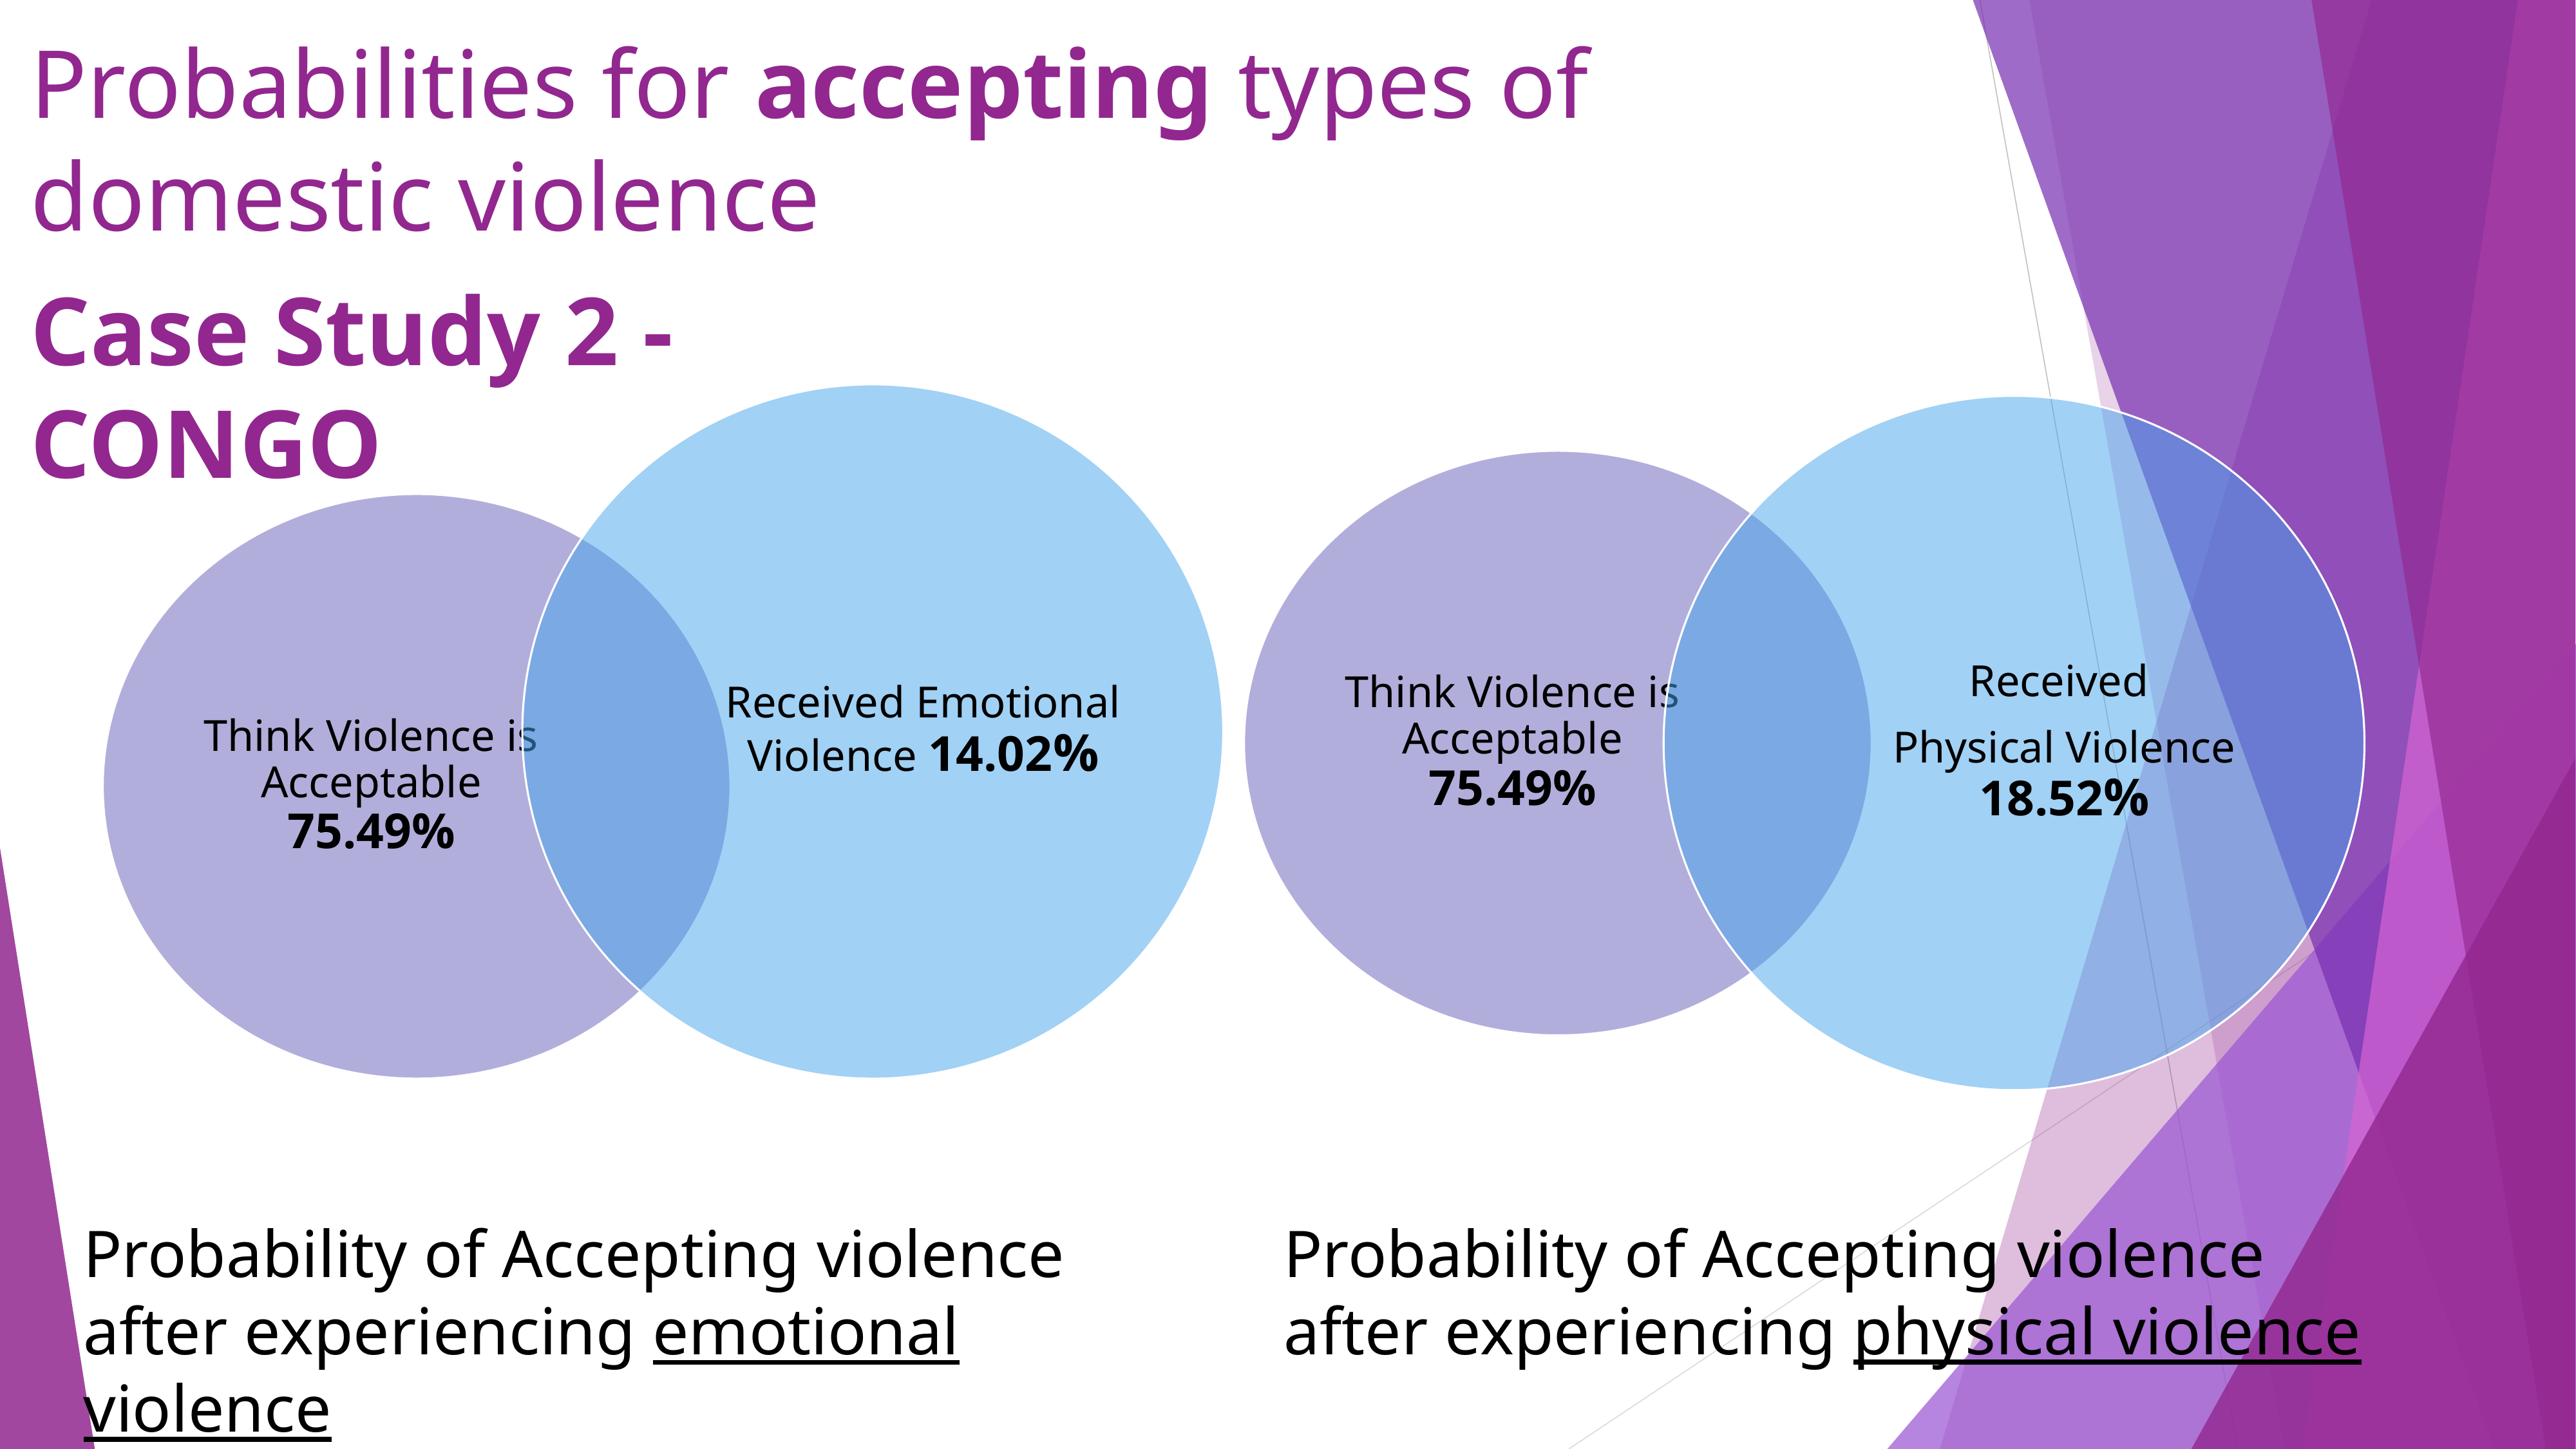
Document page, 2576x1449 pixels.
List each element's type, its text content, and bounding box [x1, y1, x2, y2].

text_box Case Study 2 - CONGO [26, 267, 1030, 502]
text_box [102, 384, 1224, 1079]
text_box Probability of Accepting violence after experiencing physical violence [1278, 1092, 2392, 1373]
text_box Probabilities for accepting types of domestic violence [26, 19, 1933, 254]
text_box Probability of Accepting violence after experiencing emotional violence [79, 1092, 1192, 1449]
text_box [1244, 395, 2365, 1091]
